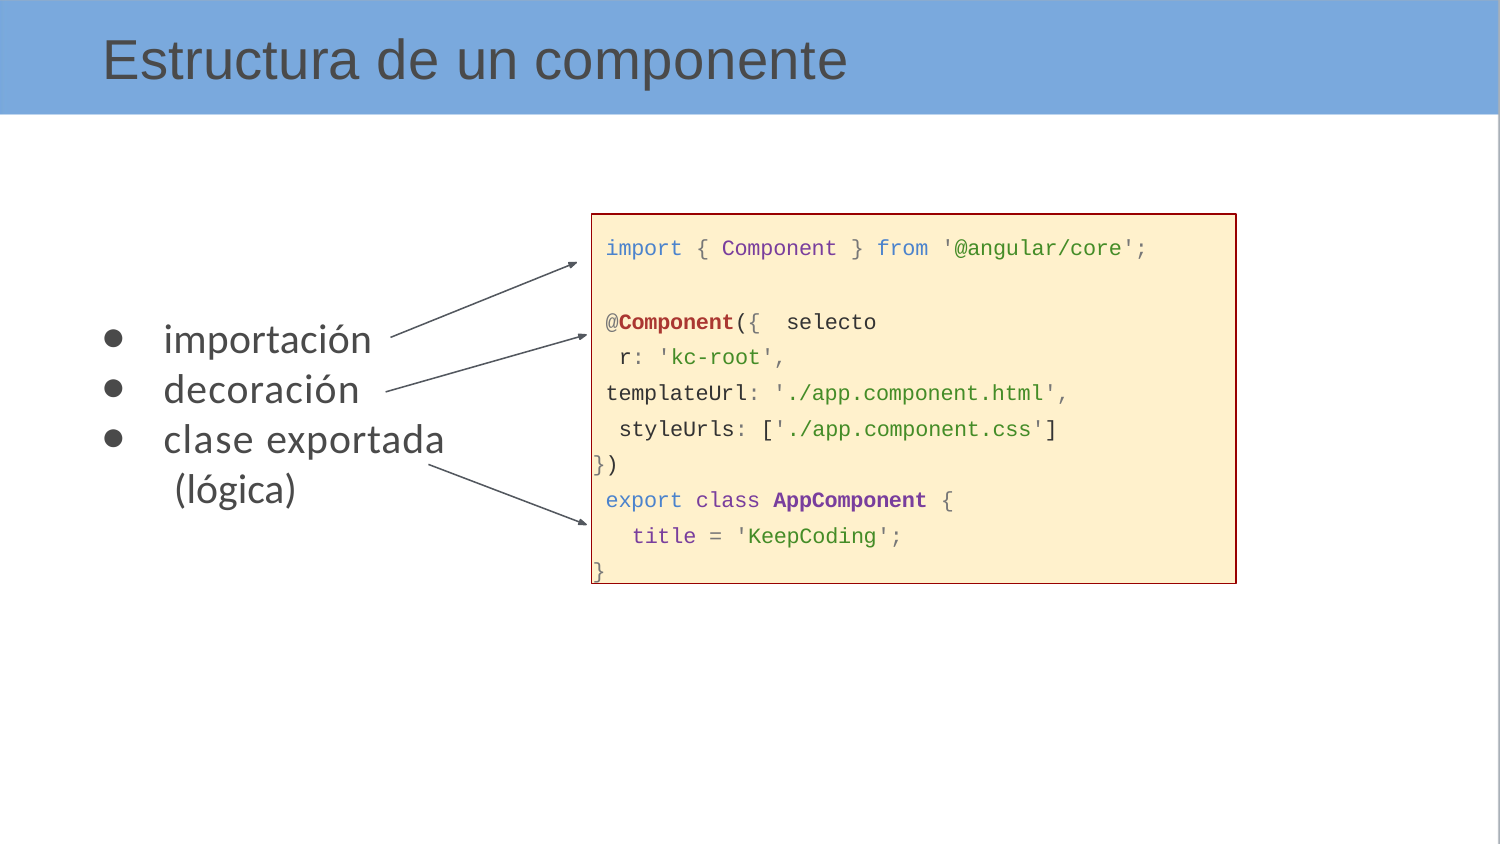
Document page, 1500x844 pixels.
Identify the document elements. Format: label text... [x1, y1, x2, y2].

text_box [427, 463, 588, 526]
title Estructura de un componente [100, 21, 852, 165]
picture [0, 0, 1500, 844]
text_box import { Component } from '@angular/core'; @Component({ selector: 'kc-root', templateUrl: './app.component.html', styleUrls: ['./app.component.css'] }) export class AppComponent { title = 'KeepCoding'; } [591, 214, 1236, 584]
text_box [384, 261, 588, 393]
text_box importación decoración clase exportada (lógica) [98, 309, 452, 512]
